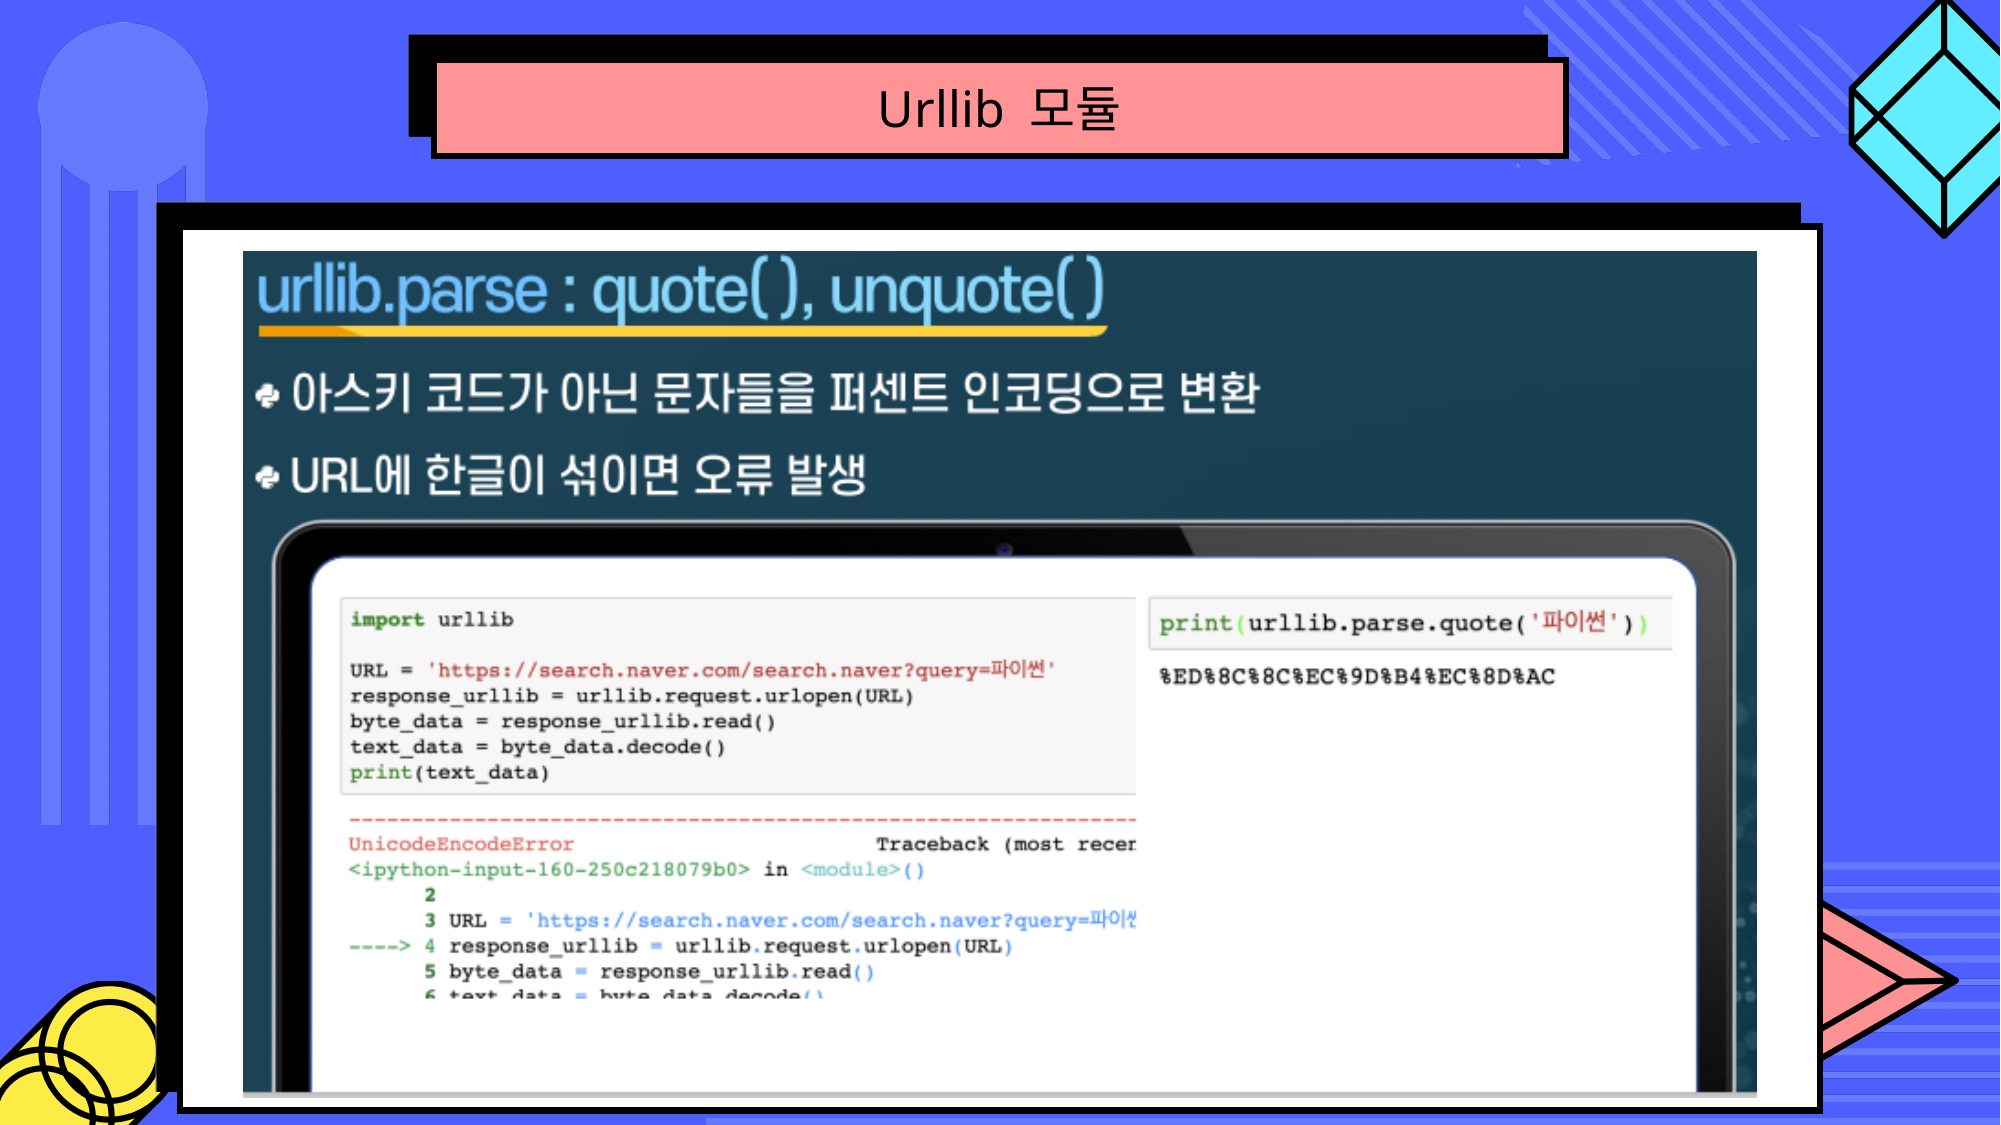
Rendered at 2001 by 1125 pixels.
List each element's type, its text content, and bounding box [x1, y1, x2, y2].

picture [39, 23, 208, 824]
text_box Urllib 모듈 [433, 59, 1567, 157]
text_box [179, 225, 1821, 1112]
picture [0, 981, 181, 1125]
picture [243, 251, 1757, 1098]
picture [706, 862, 2000, 1125]
picture [1516, 0, 2000, 239]
